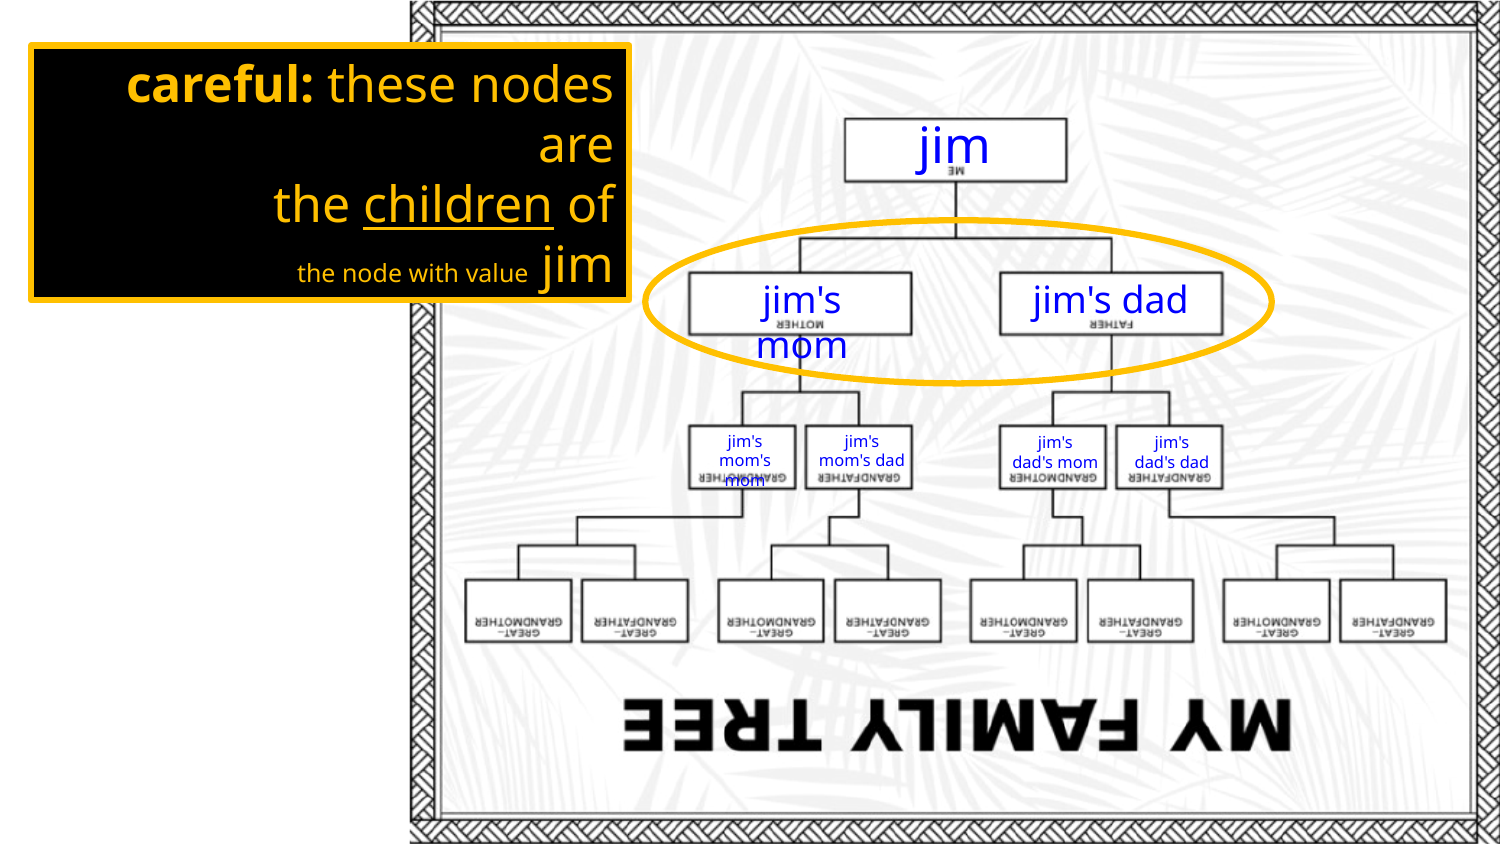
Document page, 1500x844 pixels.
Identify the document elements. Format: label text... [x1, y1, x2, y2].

text_box careful: these nodes are the children of the node with value jim [31, 45, 404, 301]
picture [409, 0, 1500, 844]
